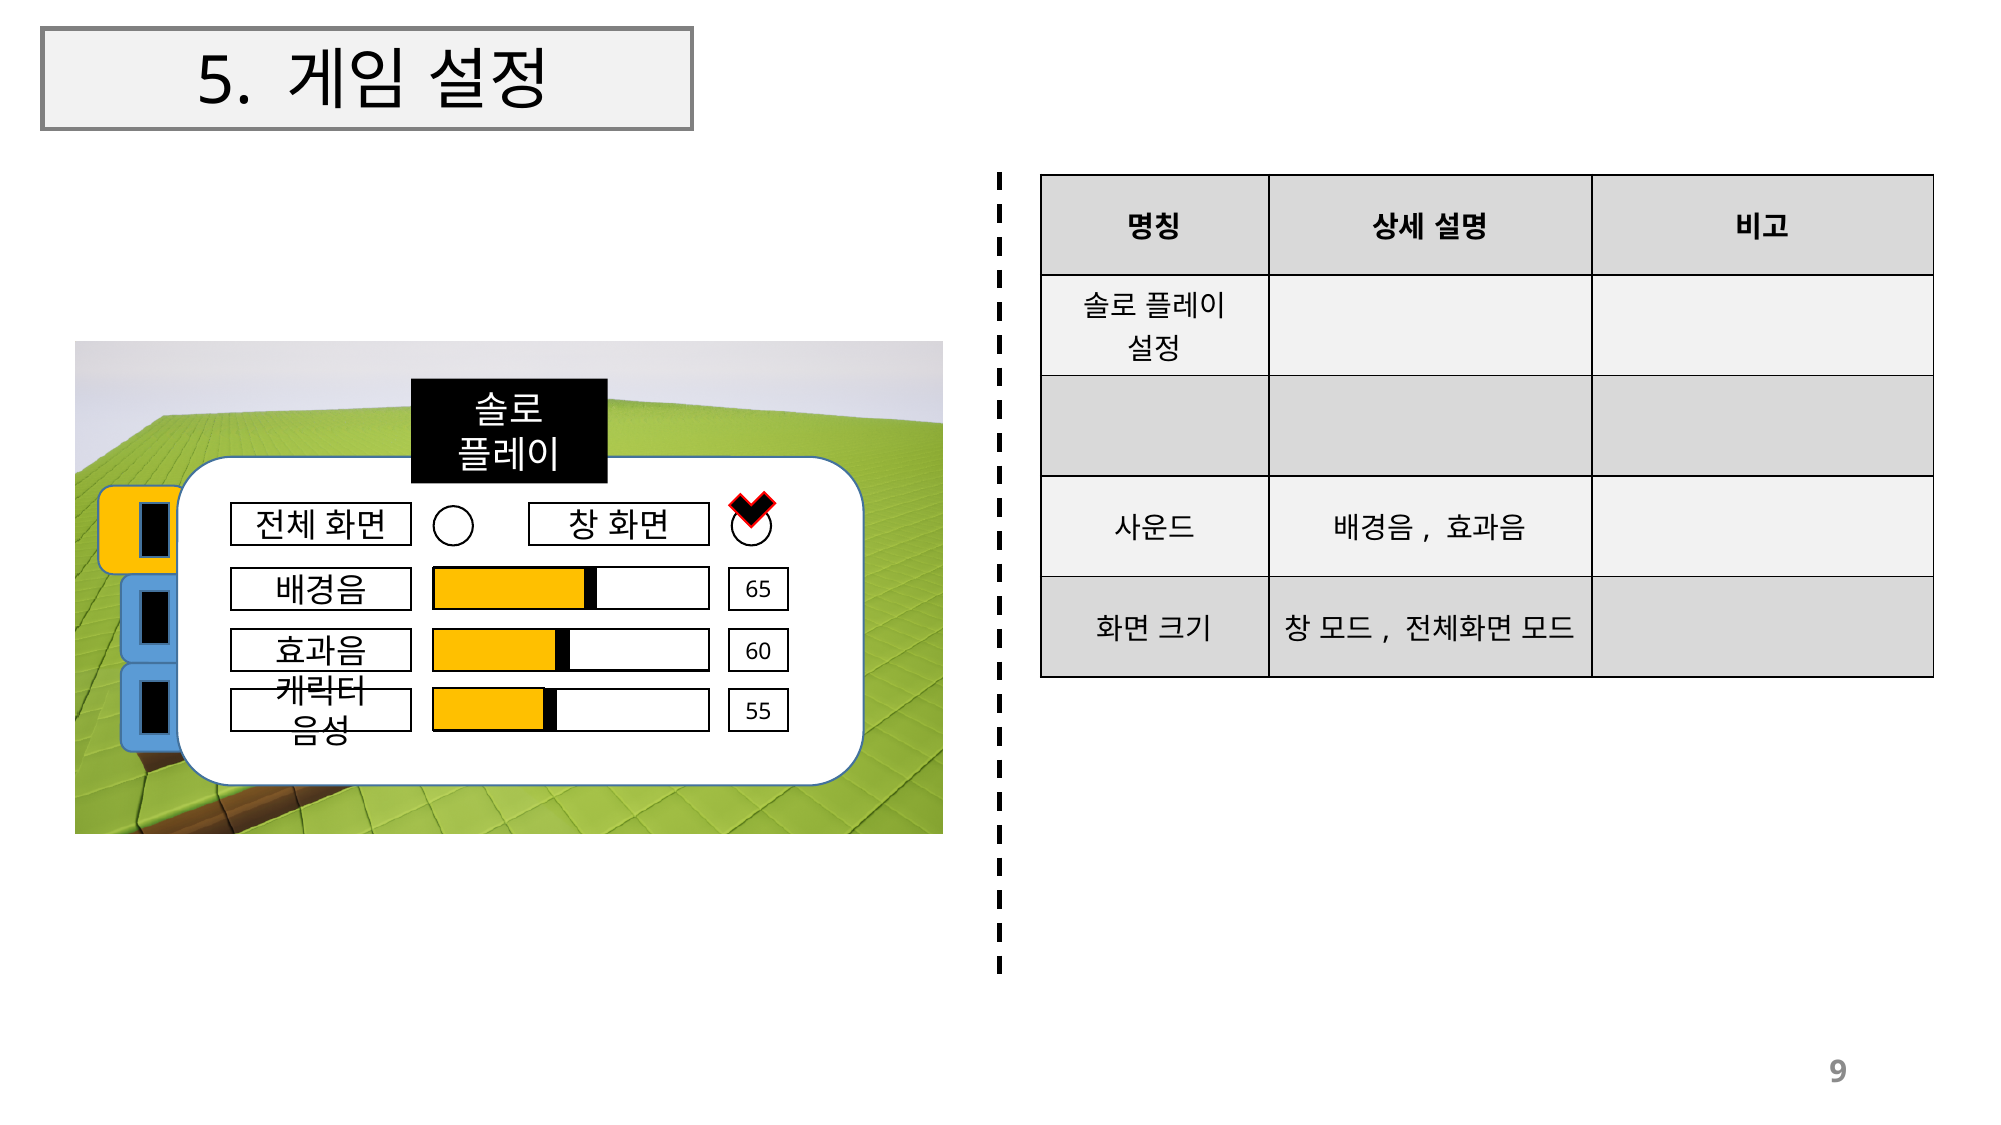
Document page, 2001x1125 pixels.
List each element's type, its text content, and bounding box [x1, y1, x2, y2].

table_header 비고 [1593, 176, 1933, 274]
table_cell [1593, 376, 1933, 475]
table_cell 화면 크기 [1042, 577, 1268, 676]
table_cell [1270, 376, 1591, 475]
picture [75, 341, 943, 834]
table_cell 창 모드, 전체화면 모드 [1270, 577, 1591, 676]
table_cell 솔로 플레이 설정 [1042, 276, 1268, 375]
table_cell [1270, 276, 1591, 375]
table_cell 배경음, 효과음 [1270, 477, 1591, 576]
table_cell [1593, 577, 1933, 676]
table_cell 사운드 [1042, 477, 1268, 576]
table_header 상세 설명 [1270, 176, 1591, 274]
table_cell [1042, 376, 1268, 475]
table_header 명칭 [1042, 176, 1268, 274]
title 5. 게임 설정 [63, 27, 685, 126]
table_cell [1593, 276, 1933, 375]
table_cell [1593, 477, 1933, 576]
slide_number 9 [1412, 1042, 1863, 1103]
